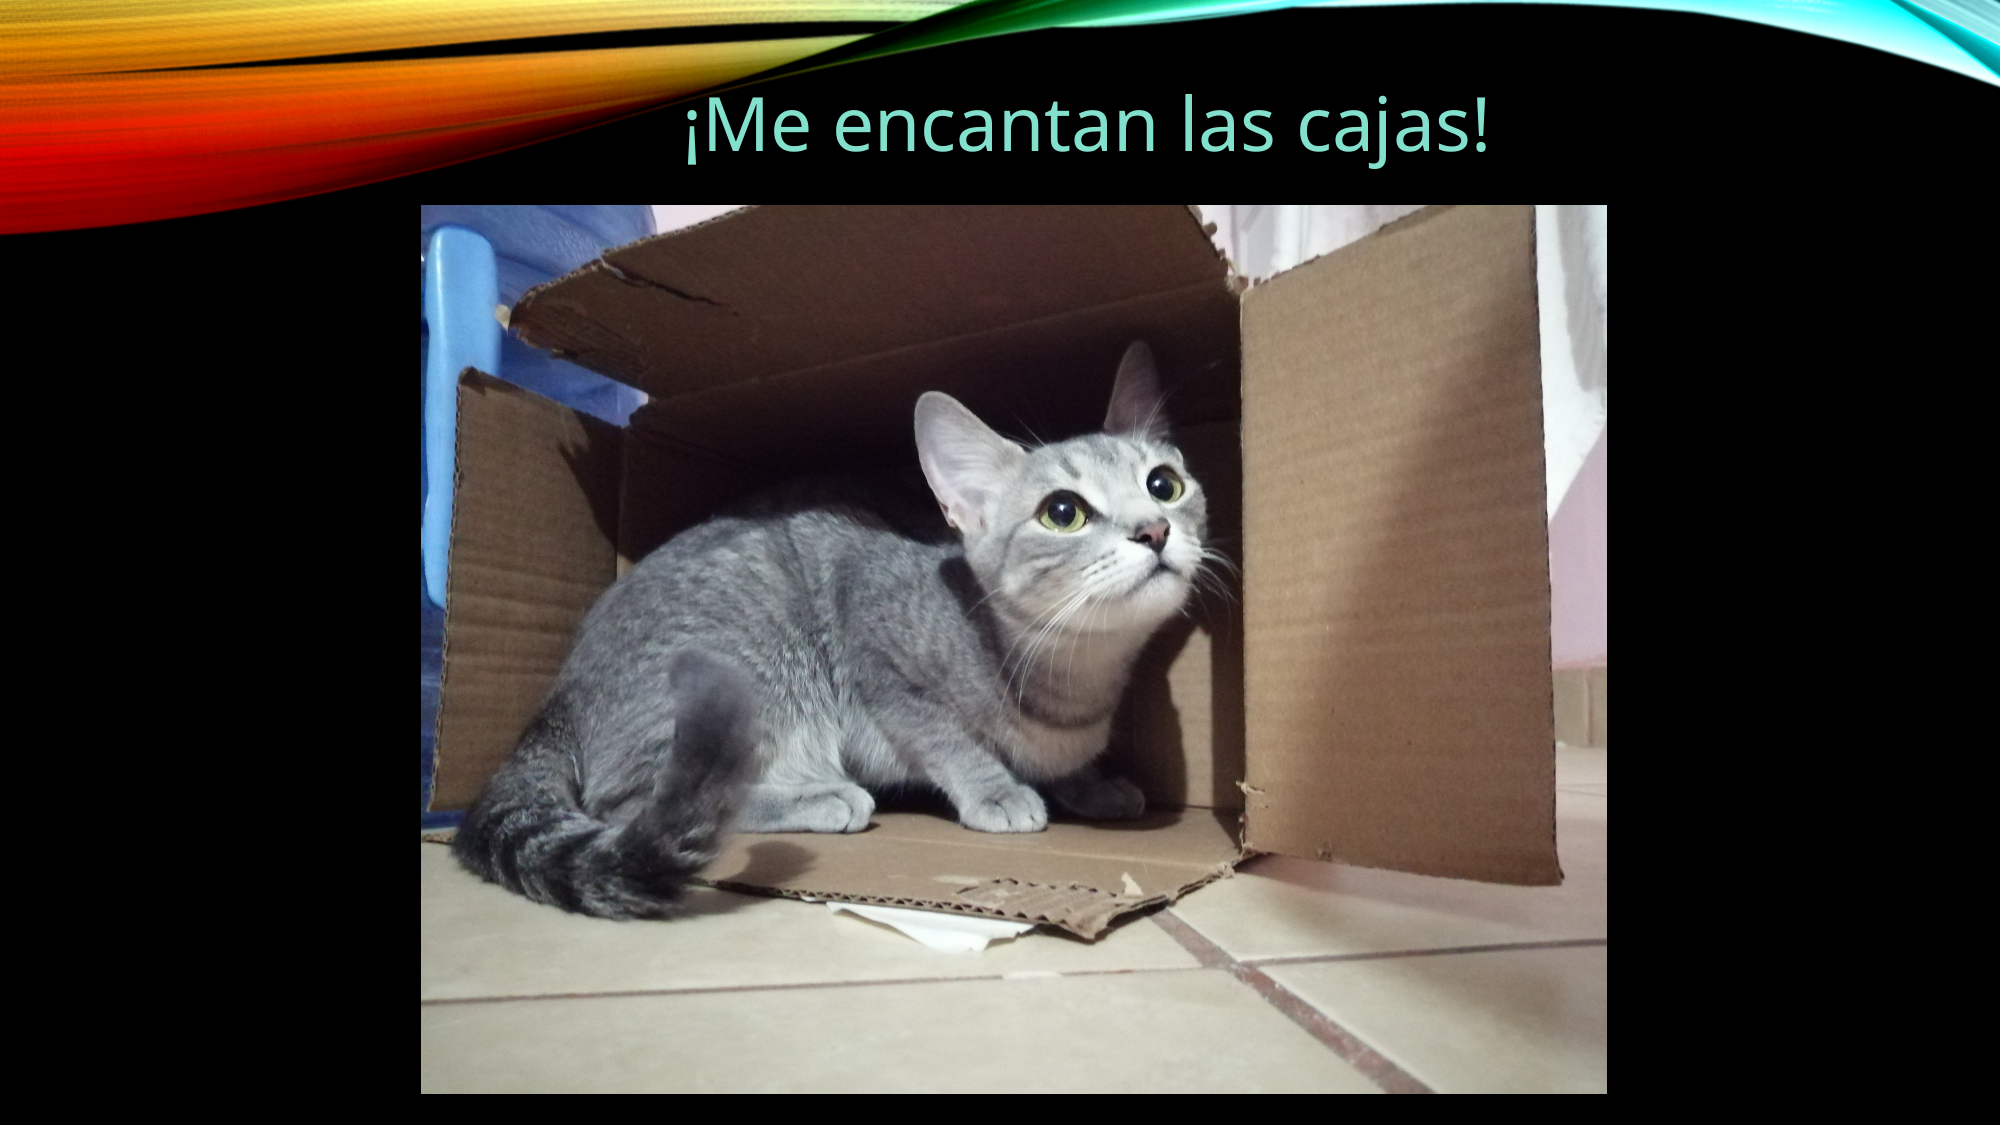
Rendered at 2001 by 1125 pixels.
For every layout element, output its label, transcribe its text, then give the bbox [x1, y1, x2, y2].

text_box ¡Me encantan las cajas! [667, 69, 1536, 175]
picture [0, 0, 2000, 1095]
